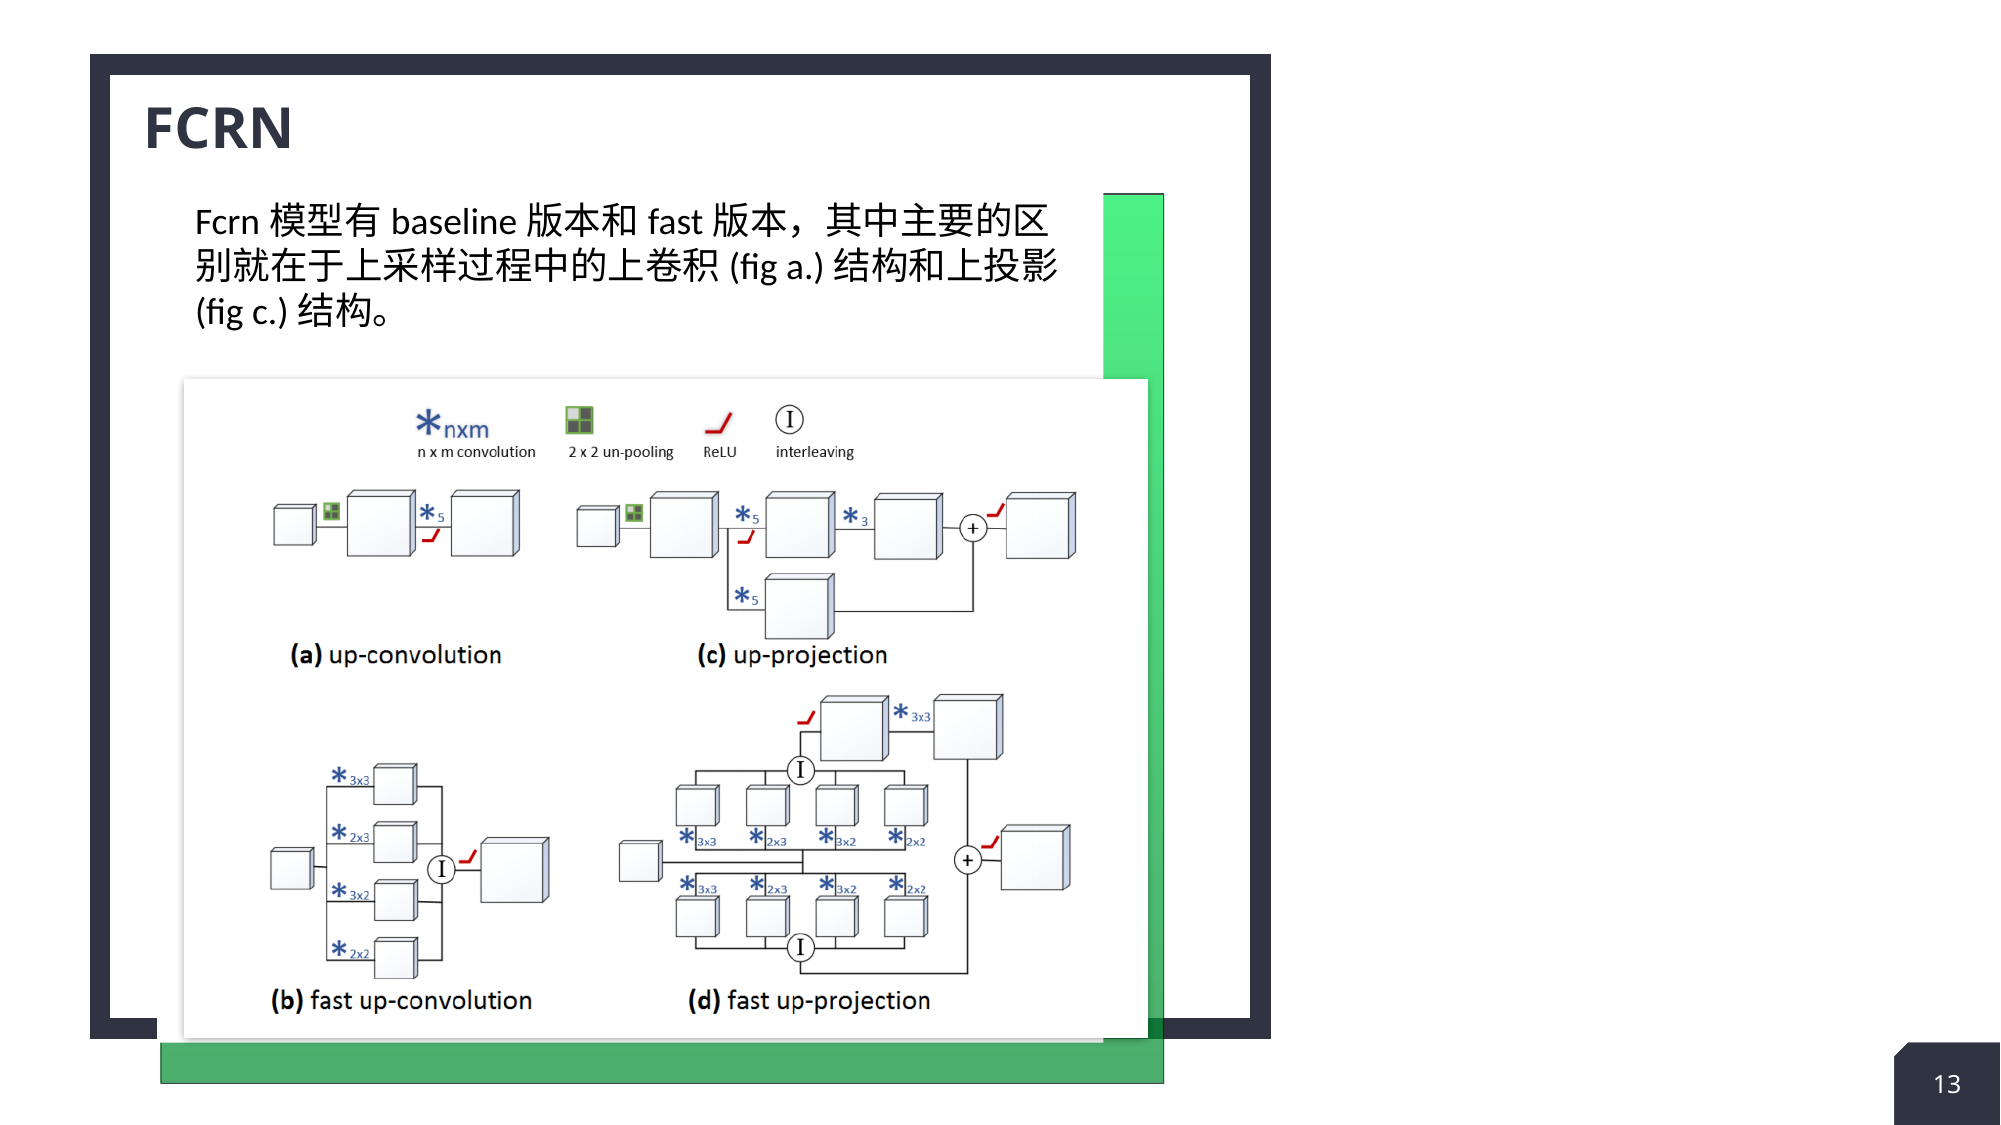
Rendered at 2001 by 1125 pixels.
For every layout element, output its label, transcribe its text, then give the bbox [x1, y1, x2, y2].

slide_number 13 [1894, 1052, 2000, 1119]
title Fcrn [64, 91, 373, 169]
picture [198, 393, 1134, 1024]
text_box [1897, 1041, 2000, 1052]
text_box Fcrn模型有baseline版本和fast版本，其中主要的区别就在于上采样过程中的上卷积(fig a.)结构和上投影(fig c.)结构。 [180, 189, 1076, 340]
text_box [1893, 1055, 2000, 1125]
